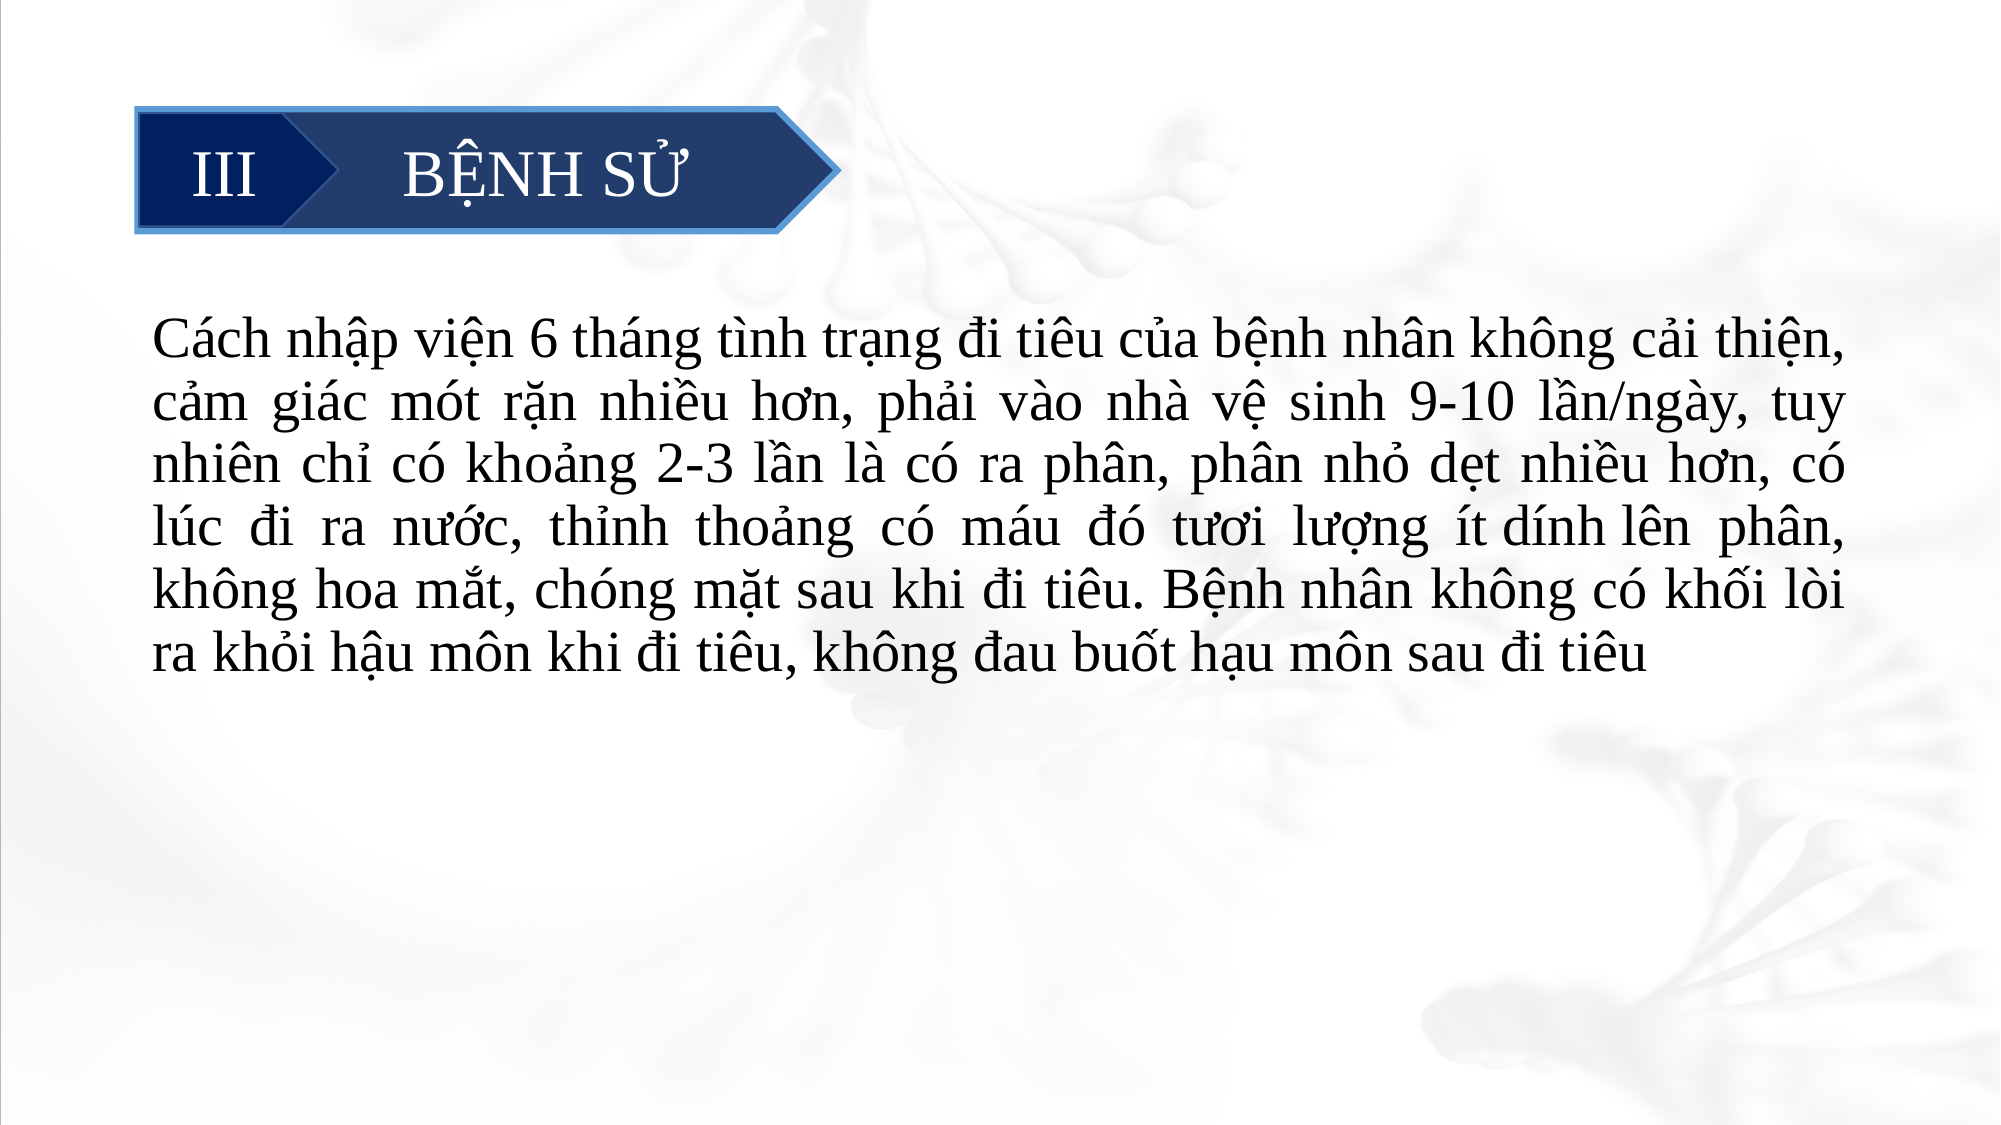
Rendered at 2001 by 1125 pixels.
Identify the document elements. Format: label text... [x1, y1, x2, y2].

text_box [137, 109, 838, 232]
list Cách nhập viện 6 tháng tình trạng đi tiêu của bệnh nhân không cải thiện, cảm giác mót rặn nhiều hơn, phải vào nhà vệ sinh 9-10 lần/ngày, tuy nhiên chỉ có khoảng 2-3 lần là có ra phân, phân nhỏ dẹt nhiều hơn, có lúc đi ra nước, thỉnh thoảng có máu đó tươi lượng ít dính lên phân, không hoa mắt, chóng mặt sau khi đi tiêu. Bệnh nhân không có khối lòi ra khỏi hậu môn khi đi tiêu, không đau buốt hạu môn sau đi tiêu [137, 299, 1863, 1014]
